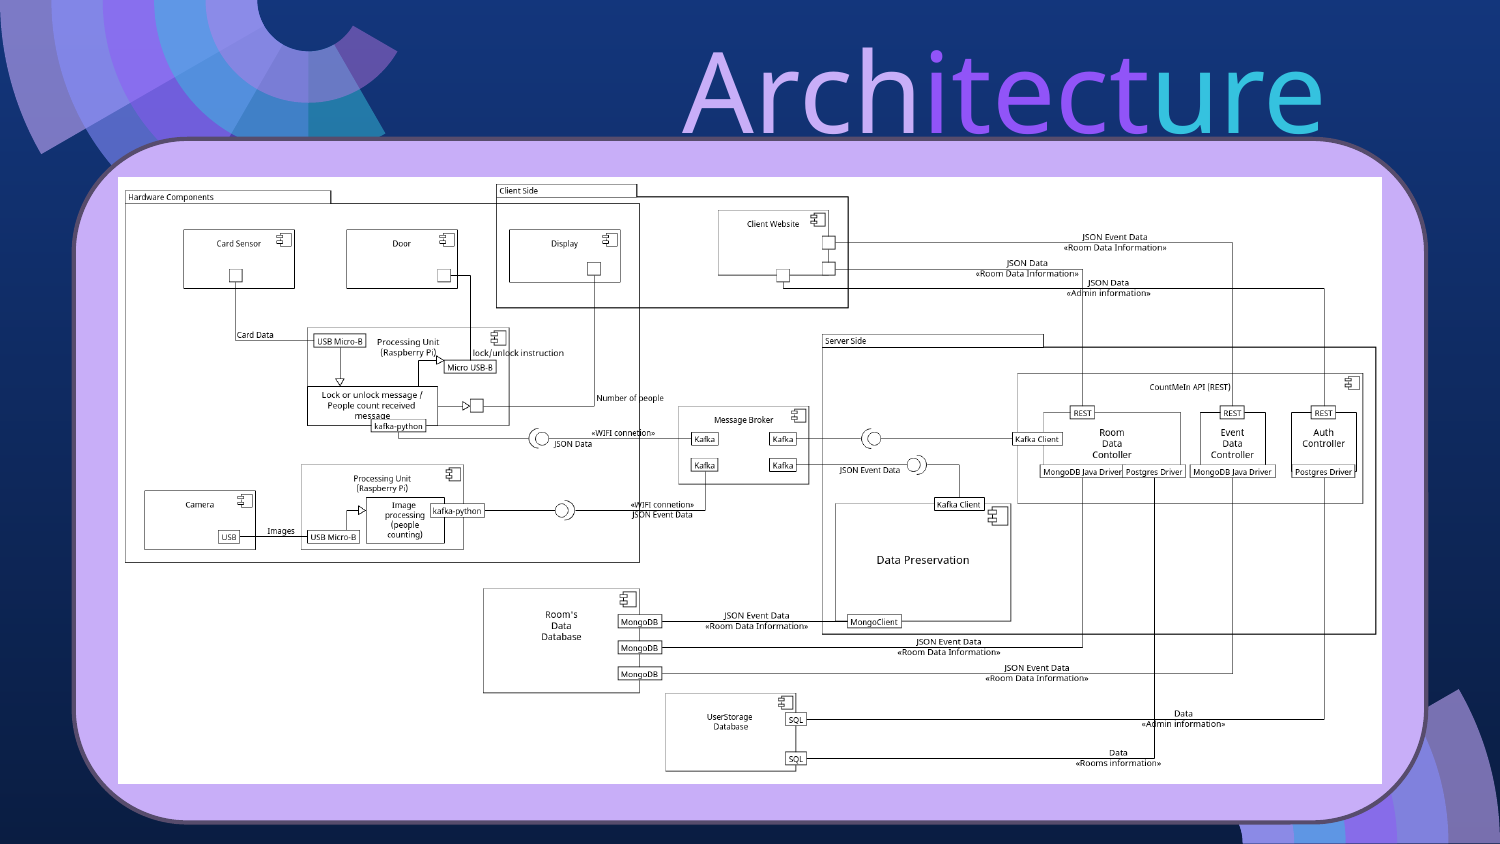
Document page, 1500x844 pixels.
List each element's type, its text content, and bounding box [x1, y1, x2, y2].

title Architecture [555, 21, 1456, 157]
text_box [71, 136, 1429, 825]
picture [118, 177, 1382, 784]
